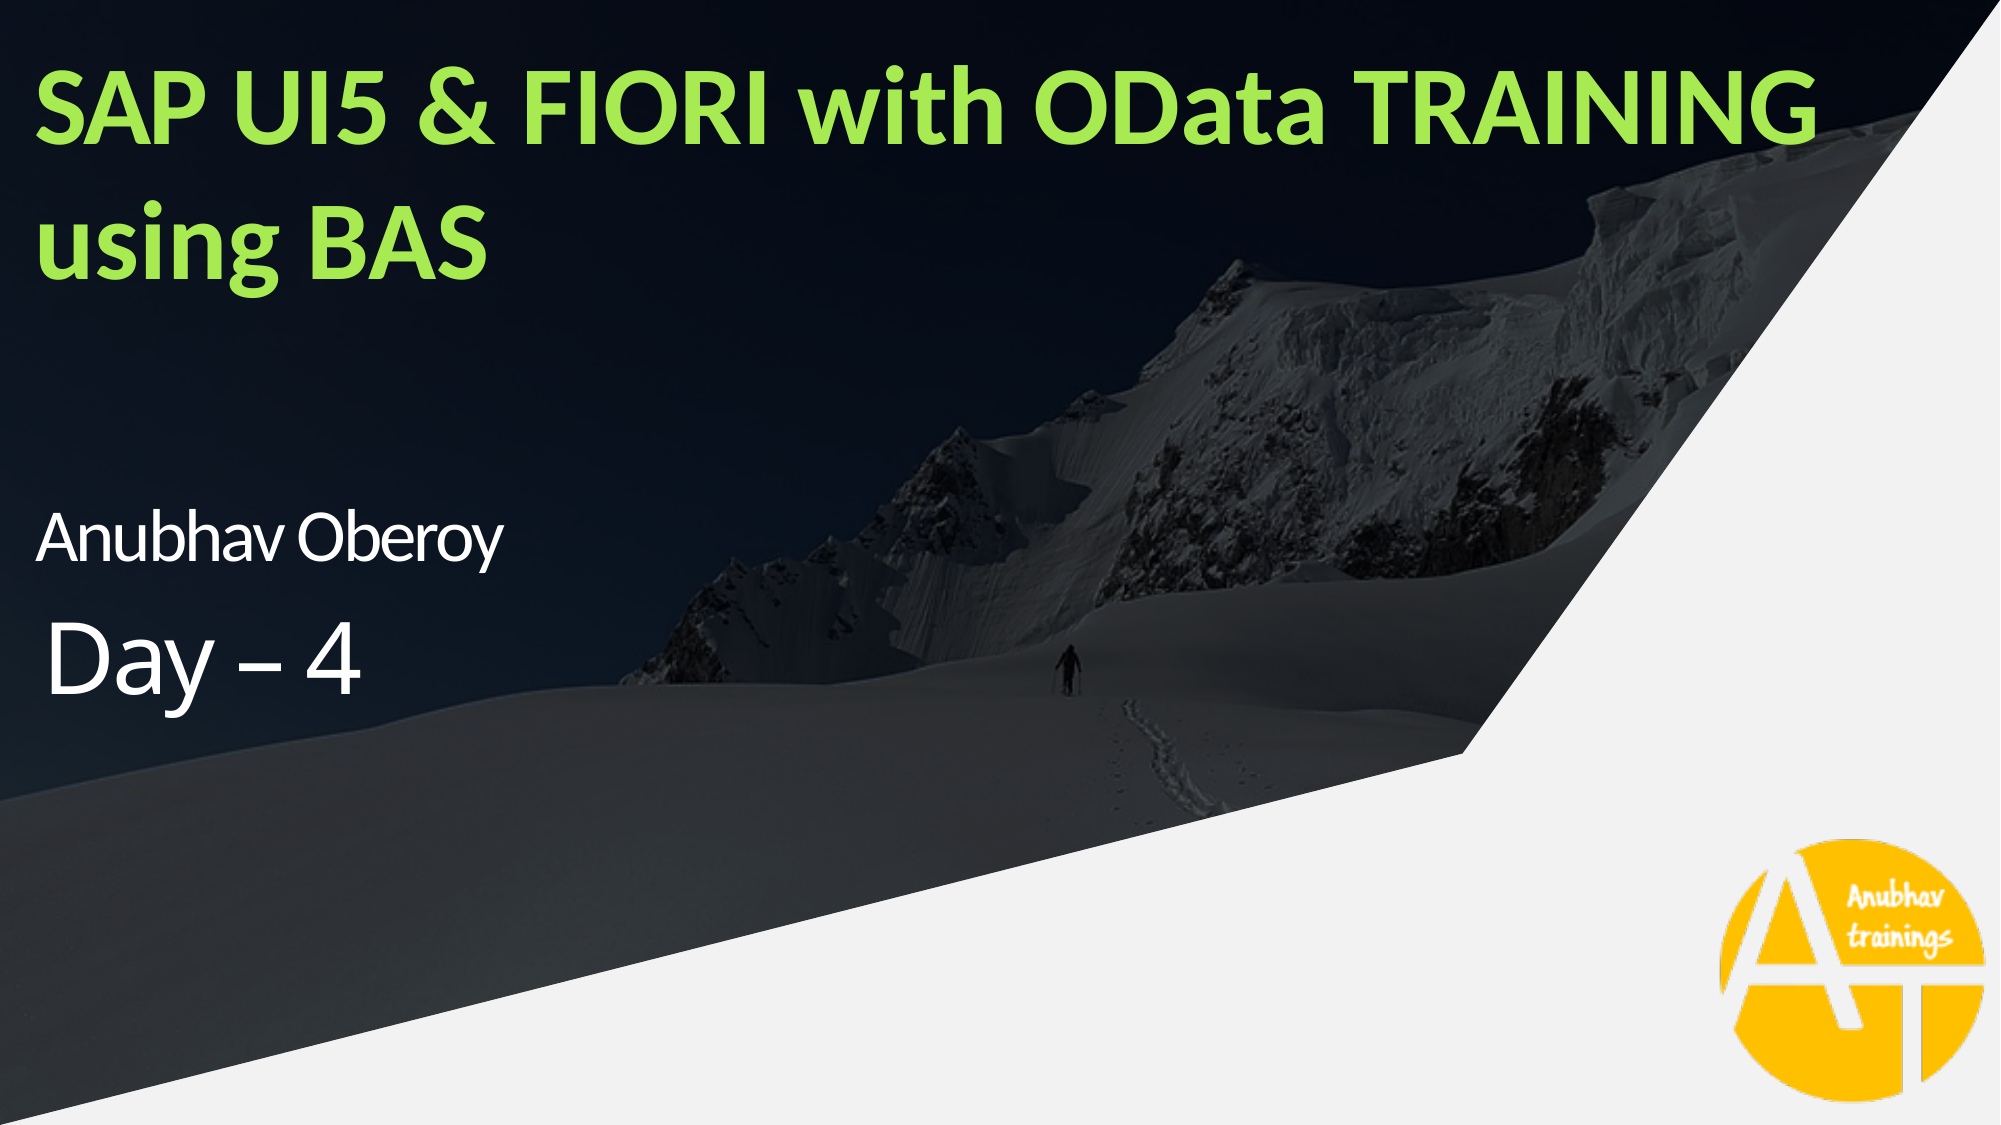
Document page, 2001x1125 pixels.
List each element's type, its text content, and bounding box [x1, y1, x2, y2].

text_box Anubhav Oberoy [20, 478, 1108, 584]
text_box SAP UI5 & FIORI with OData TRAINING using BAS [20, 25, 1934, 310]
text_box Day – 4 [27, 587, 1115, 722]
picture [1694, 822, 2000, 1125]
text_box [0, 0, 2000, 1125]
